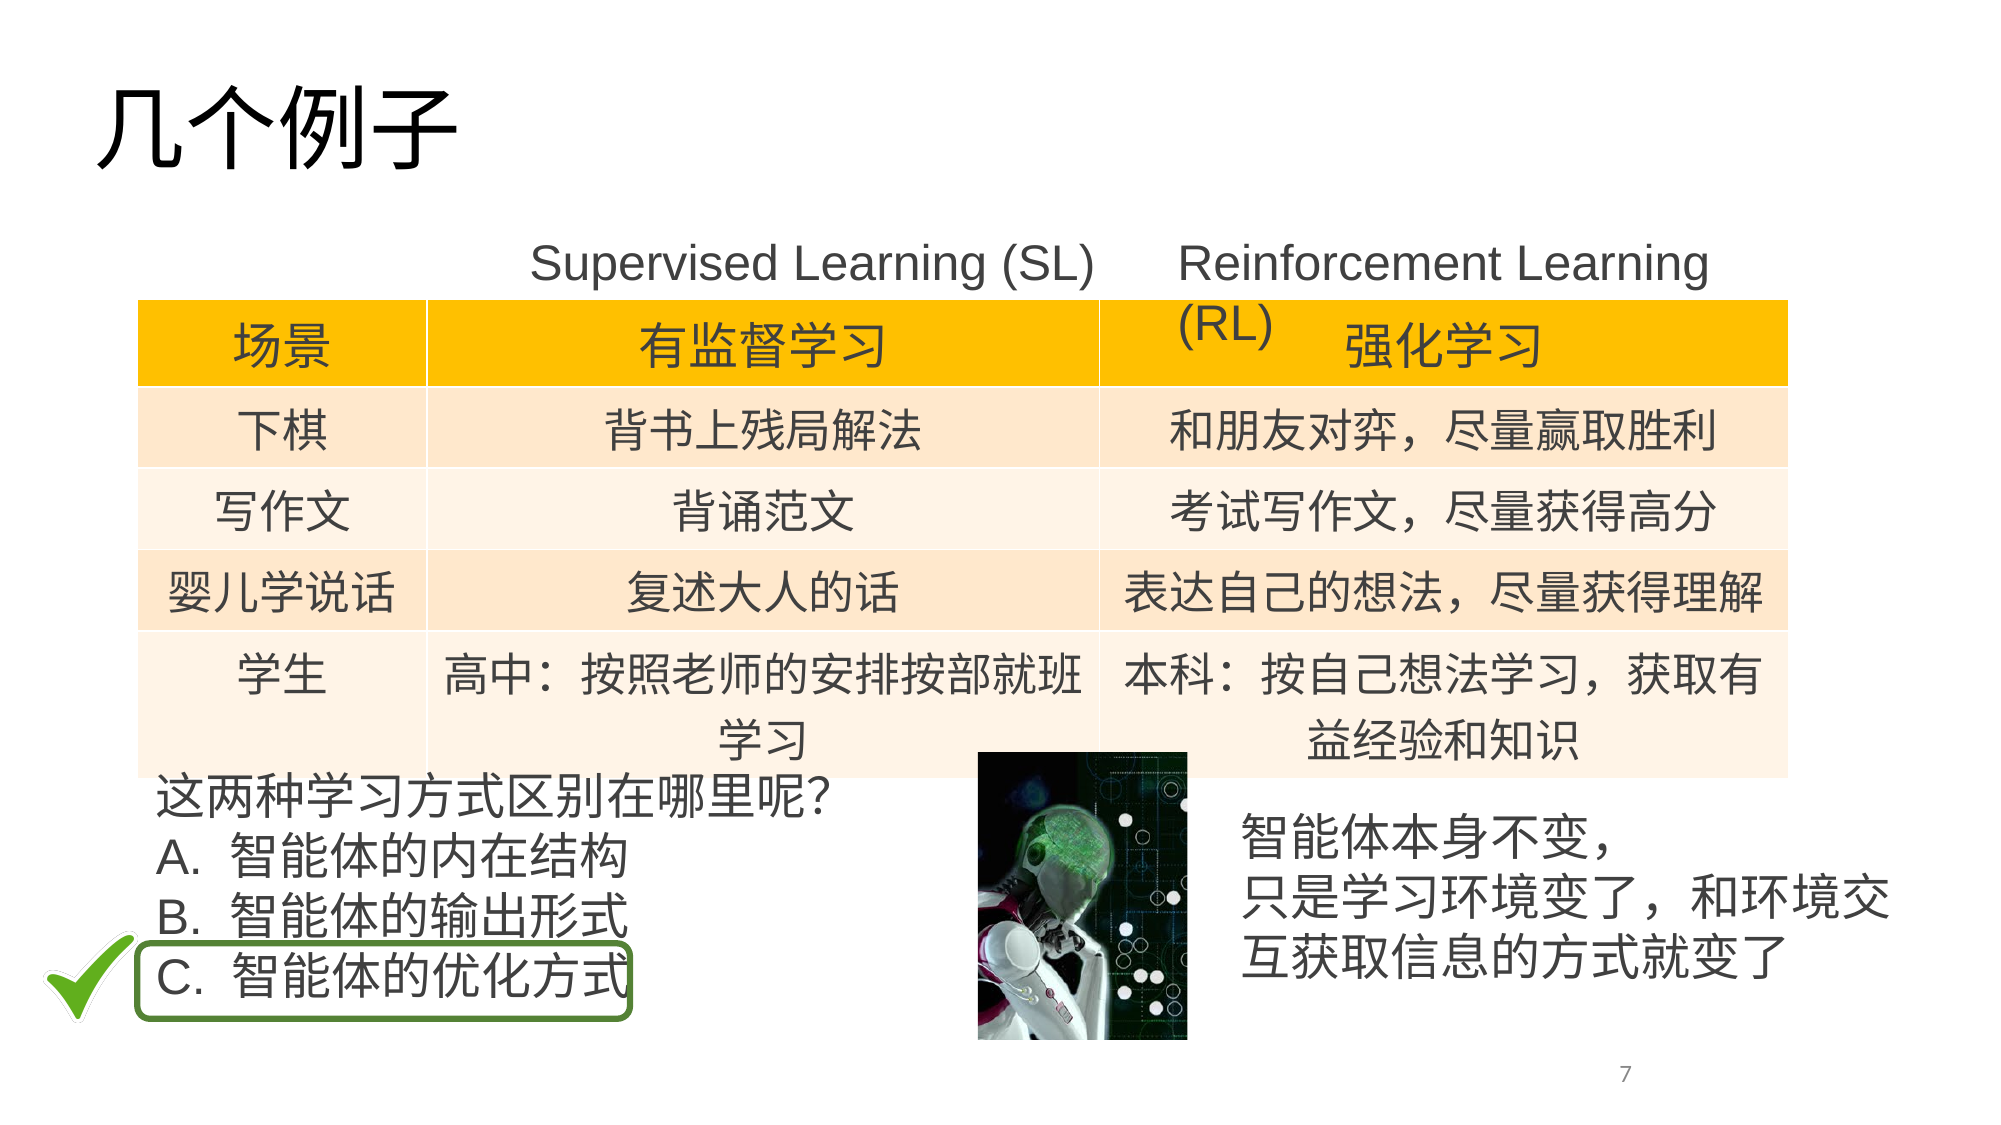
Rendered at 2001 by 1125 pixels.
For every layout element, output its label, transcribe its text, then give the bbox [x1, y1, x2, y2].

table_cell 表达自己的想法，尽量获得理解 [1100, 550, 1788, 630]
picture [977, 752, 1188, 1041]
table_header 有监督学习 [428, 300, 1099, 386]
text_box 这两种学习方式区别在哪里呢？ A. 智能体的内在结构 B. 智能体的输出形式 C. 智能体的优化方式 [141, 757, 871, 1013]
title 几个例子 [77, 22, 1649, 244]
table_cell 和朋友对弈，尽量赢取胜利 [1100, 388, 1788, 467]
table_cell 复述大人的话 [428, 550, 1099, 630]
table_header 强化学习 [1100, 300, 1788, 386]
text_box [138, 941, 633, 1021]
table_cell 下棋 [138, 388, 426, 467]
table_cell 背诵范文 [428, 469, 1099, 549]
text_box Reinforcement Learning (RL) [1162, 223, 1774, 358]
table_header 场景 [138, 300, 426, 386]
picture [43, 931, 138, 1024]
text_box Supervised Learning (SL) [514, 244, 1162, 299]
table_cell 学生 [138, 632, 426, 778]
text_box 智能体本身不变， 只是学习环境变了，和环境交互获取信息的方式就变了 [1226, 797, 1943, 993]
table_cell 写作文 [138, 469, 426, 549]
table_cell 本科：按自己想法学习，获取有益经验和知识 [1100, 632, 1788, 778]
slide_number 7 [1585, 1040, 1649, 1105]
table_cell 考试写作文，尽量获得高分 [1100, 469, 1788, 549]
table_cell 背书上残局解法 [428, 388, 1099, 467]
table_cell 高中：按照老师的安排按部就班学习 [428, 632, 1099, 778]
table_cell 婴儿学说话 [138, 550, 426, 630]
